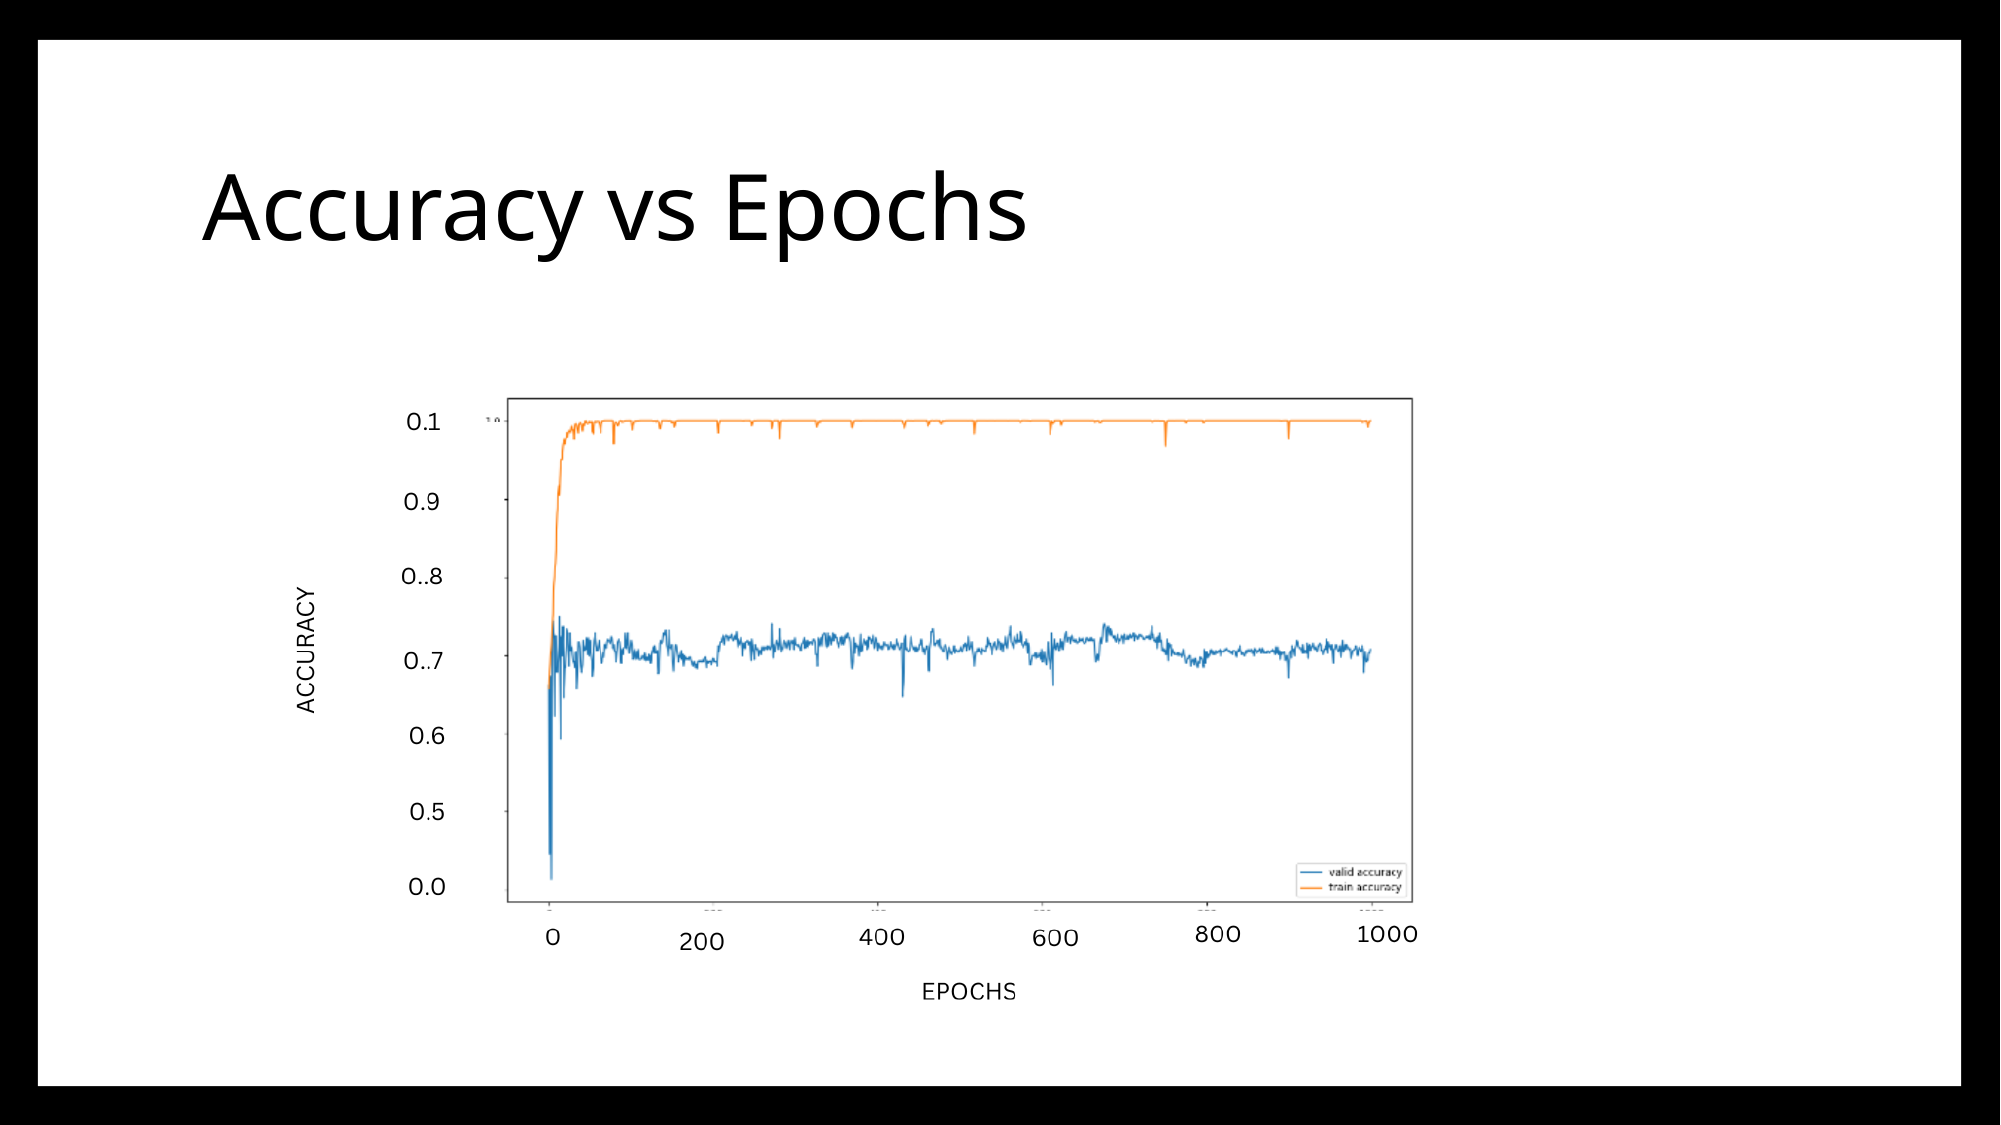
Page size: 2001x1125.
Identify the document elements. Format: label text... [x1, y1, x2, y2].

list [220, 337, 1774, 1001]
title Accuracy vs Epochs [187, 99, 1808, 323]
